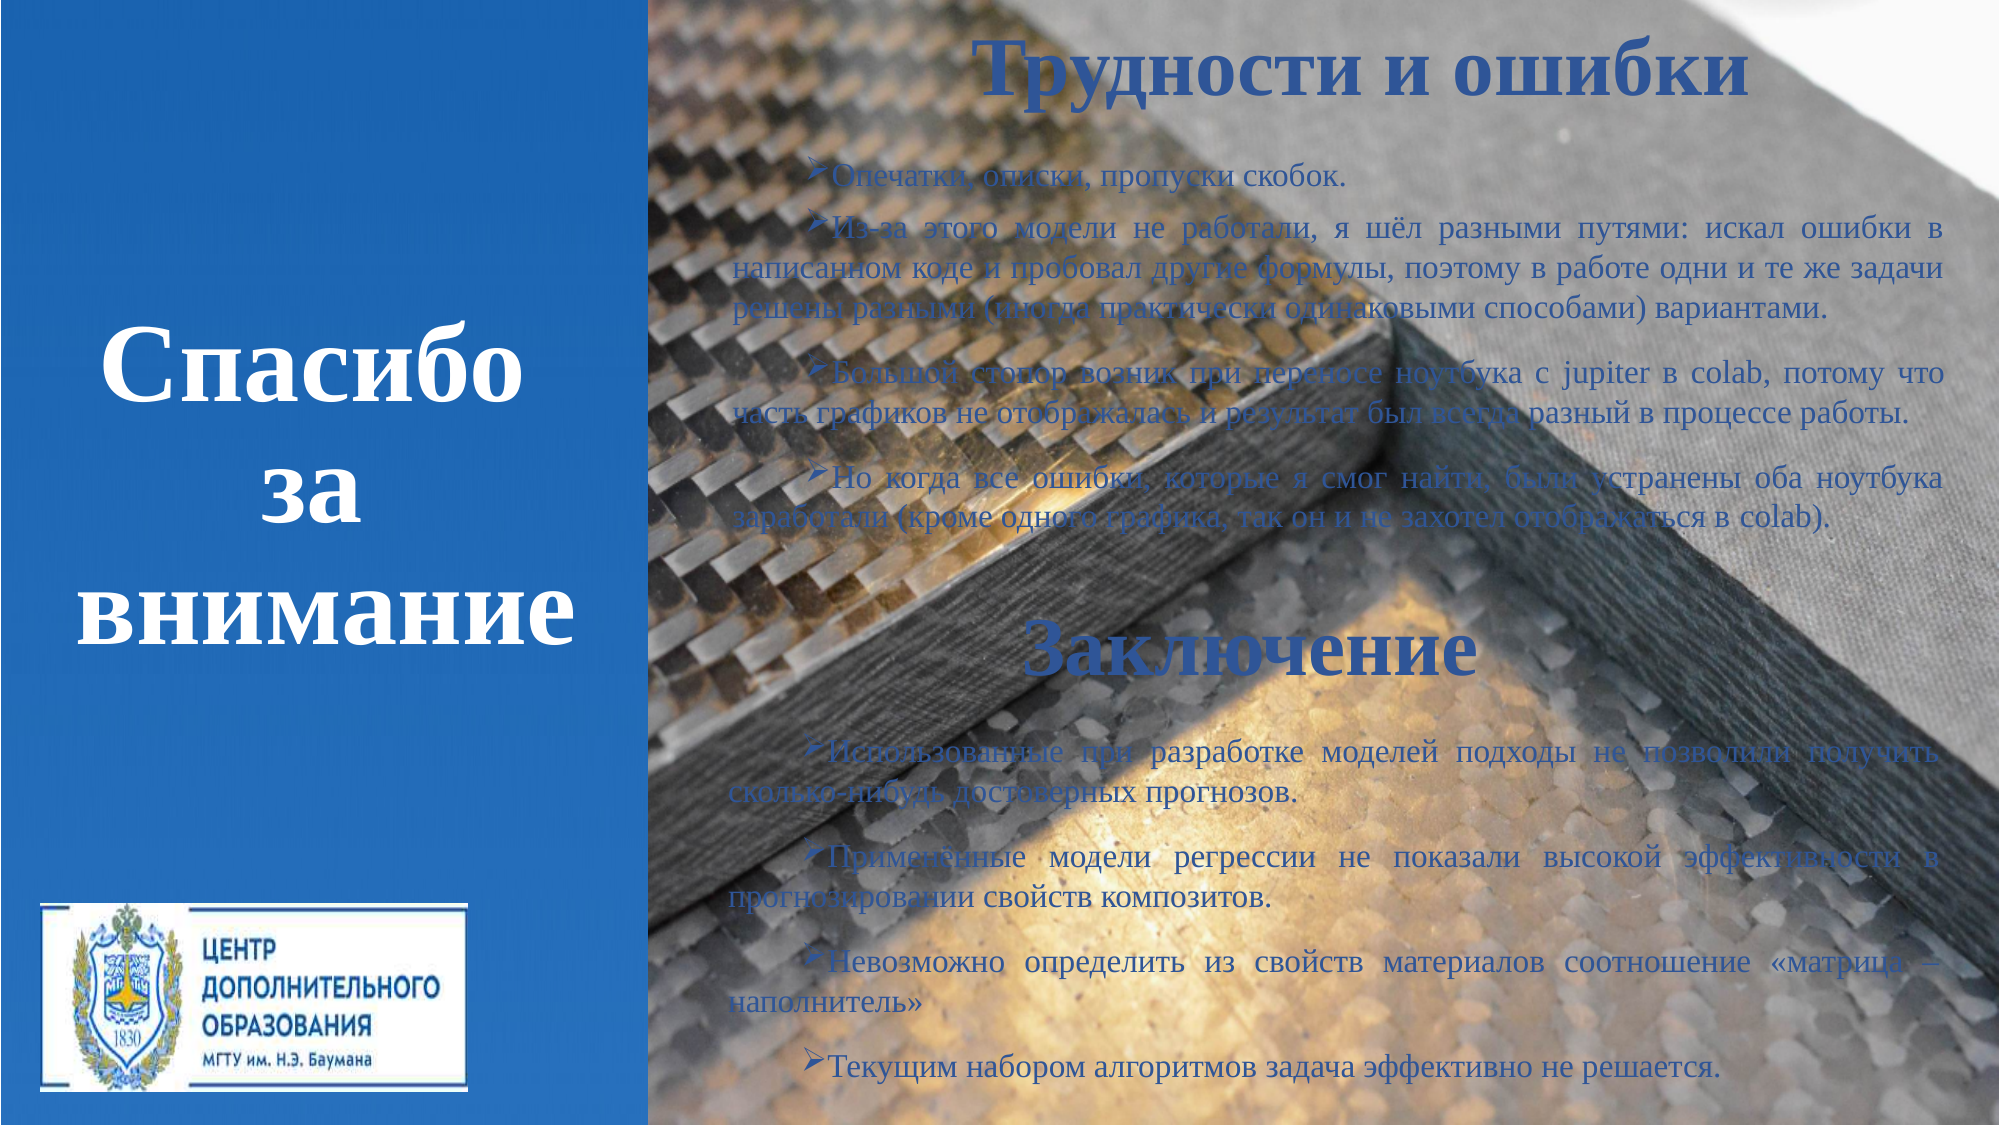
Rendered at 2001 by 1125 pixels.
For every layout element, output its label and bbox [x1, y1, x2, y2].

picture [648, 0, 1999, 1125]
text_box [1, 0, 648, 1125]
picture [40, 903, 468, 1092]
